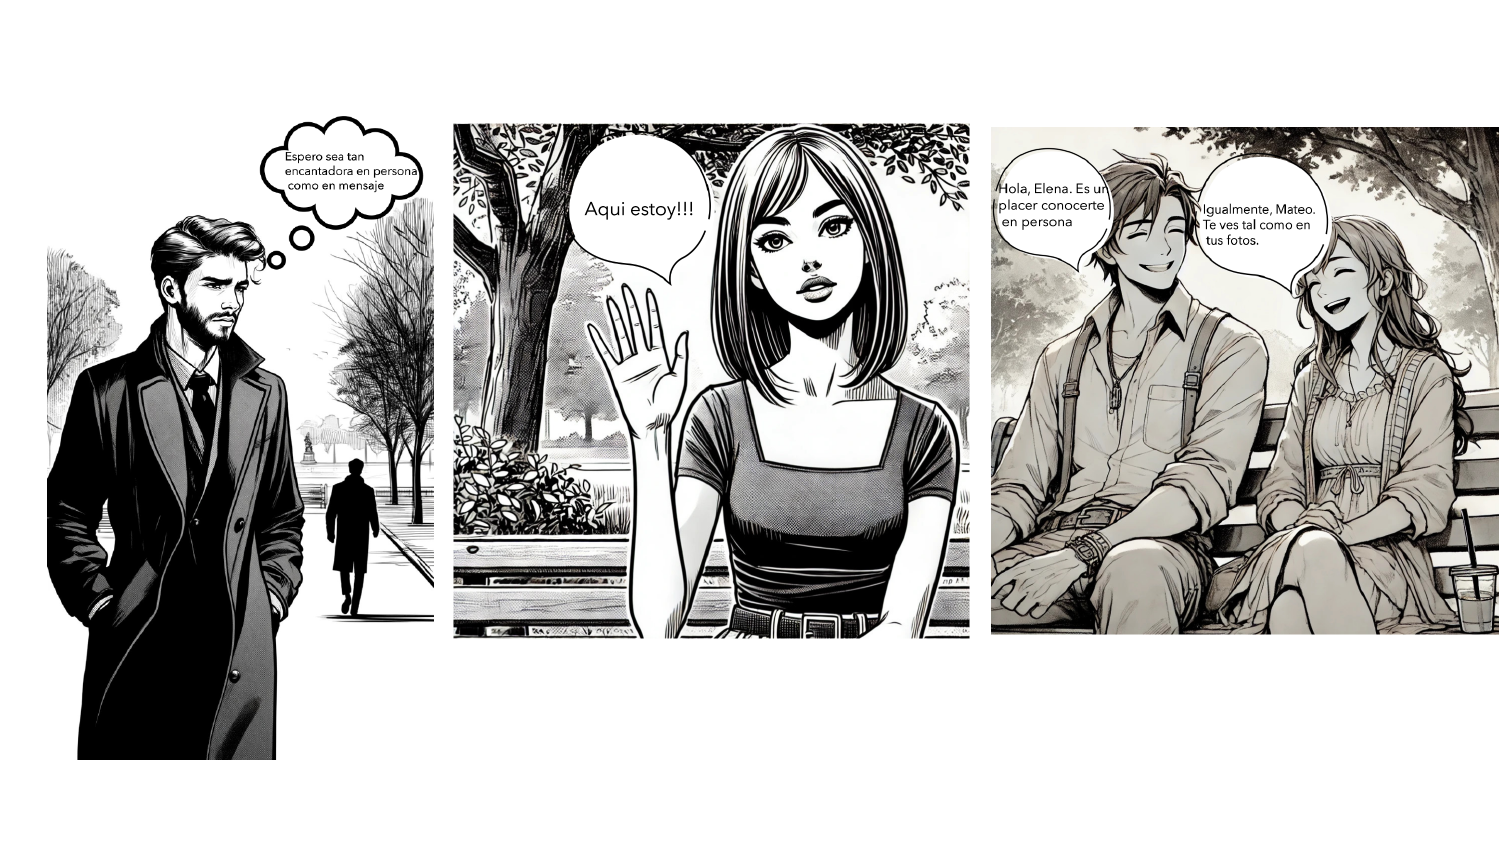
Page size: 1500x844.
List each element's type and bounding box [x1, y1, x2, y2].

picture [0, 81, 1500, 761]
